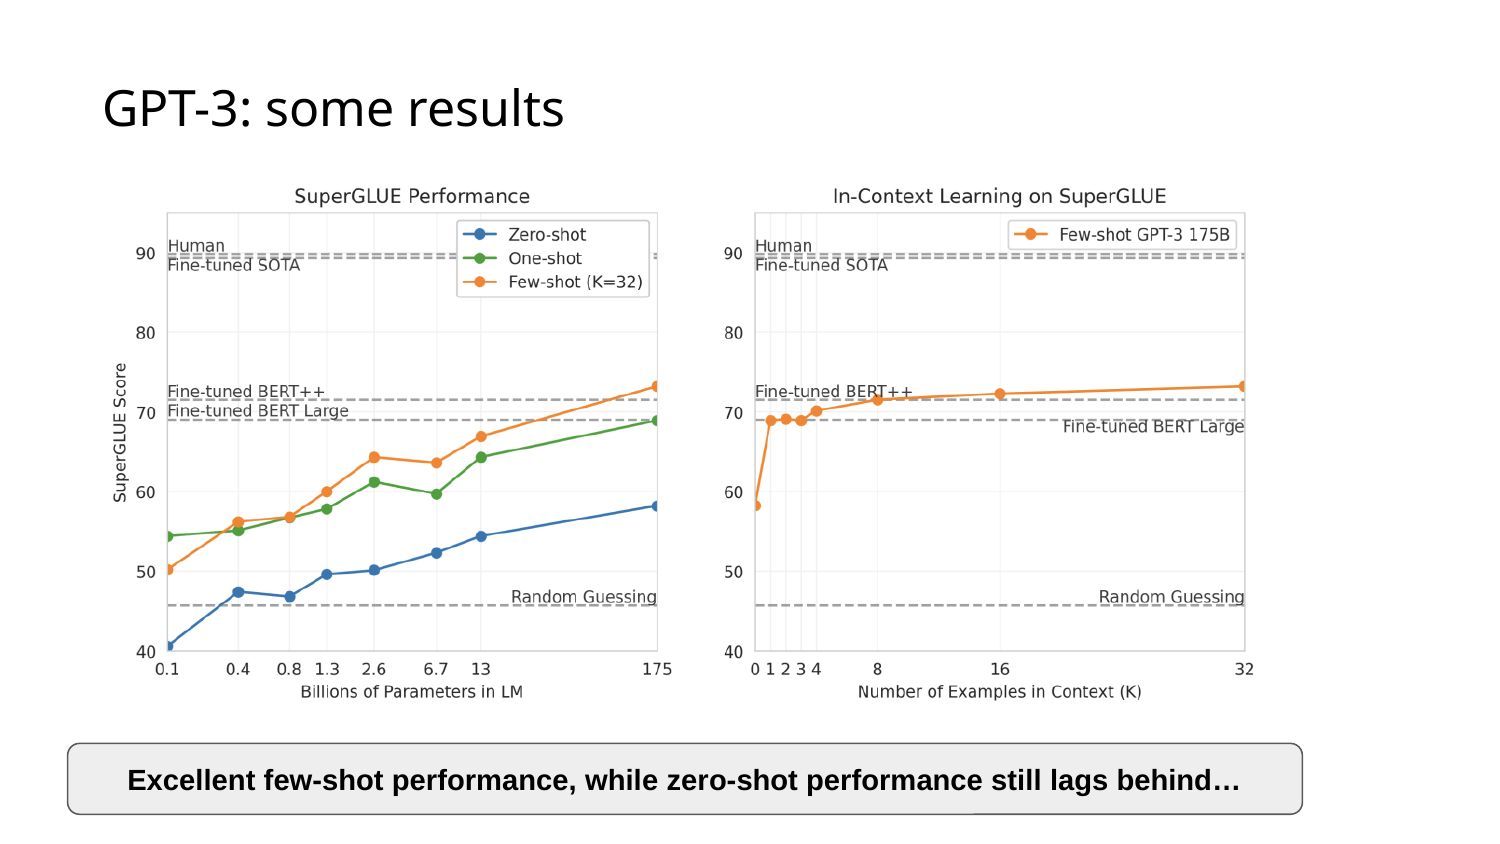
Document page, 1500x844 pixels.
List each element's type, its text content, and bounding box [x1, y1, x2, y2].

text_box Excellent few-shot performance, while zero-shot performance still lags behind… [67, 743, 1303, 815]
picture [67, 130, 1303, 714]
title GPT-3: some results [90, 52, 1500, 168]
